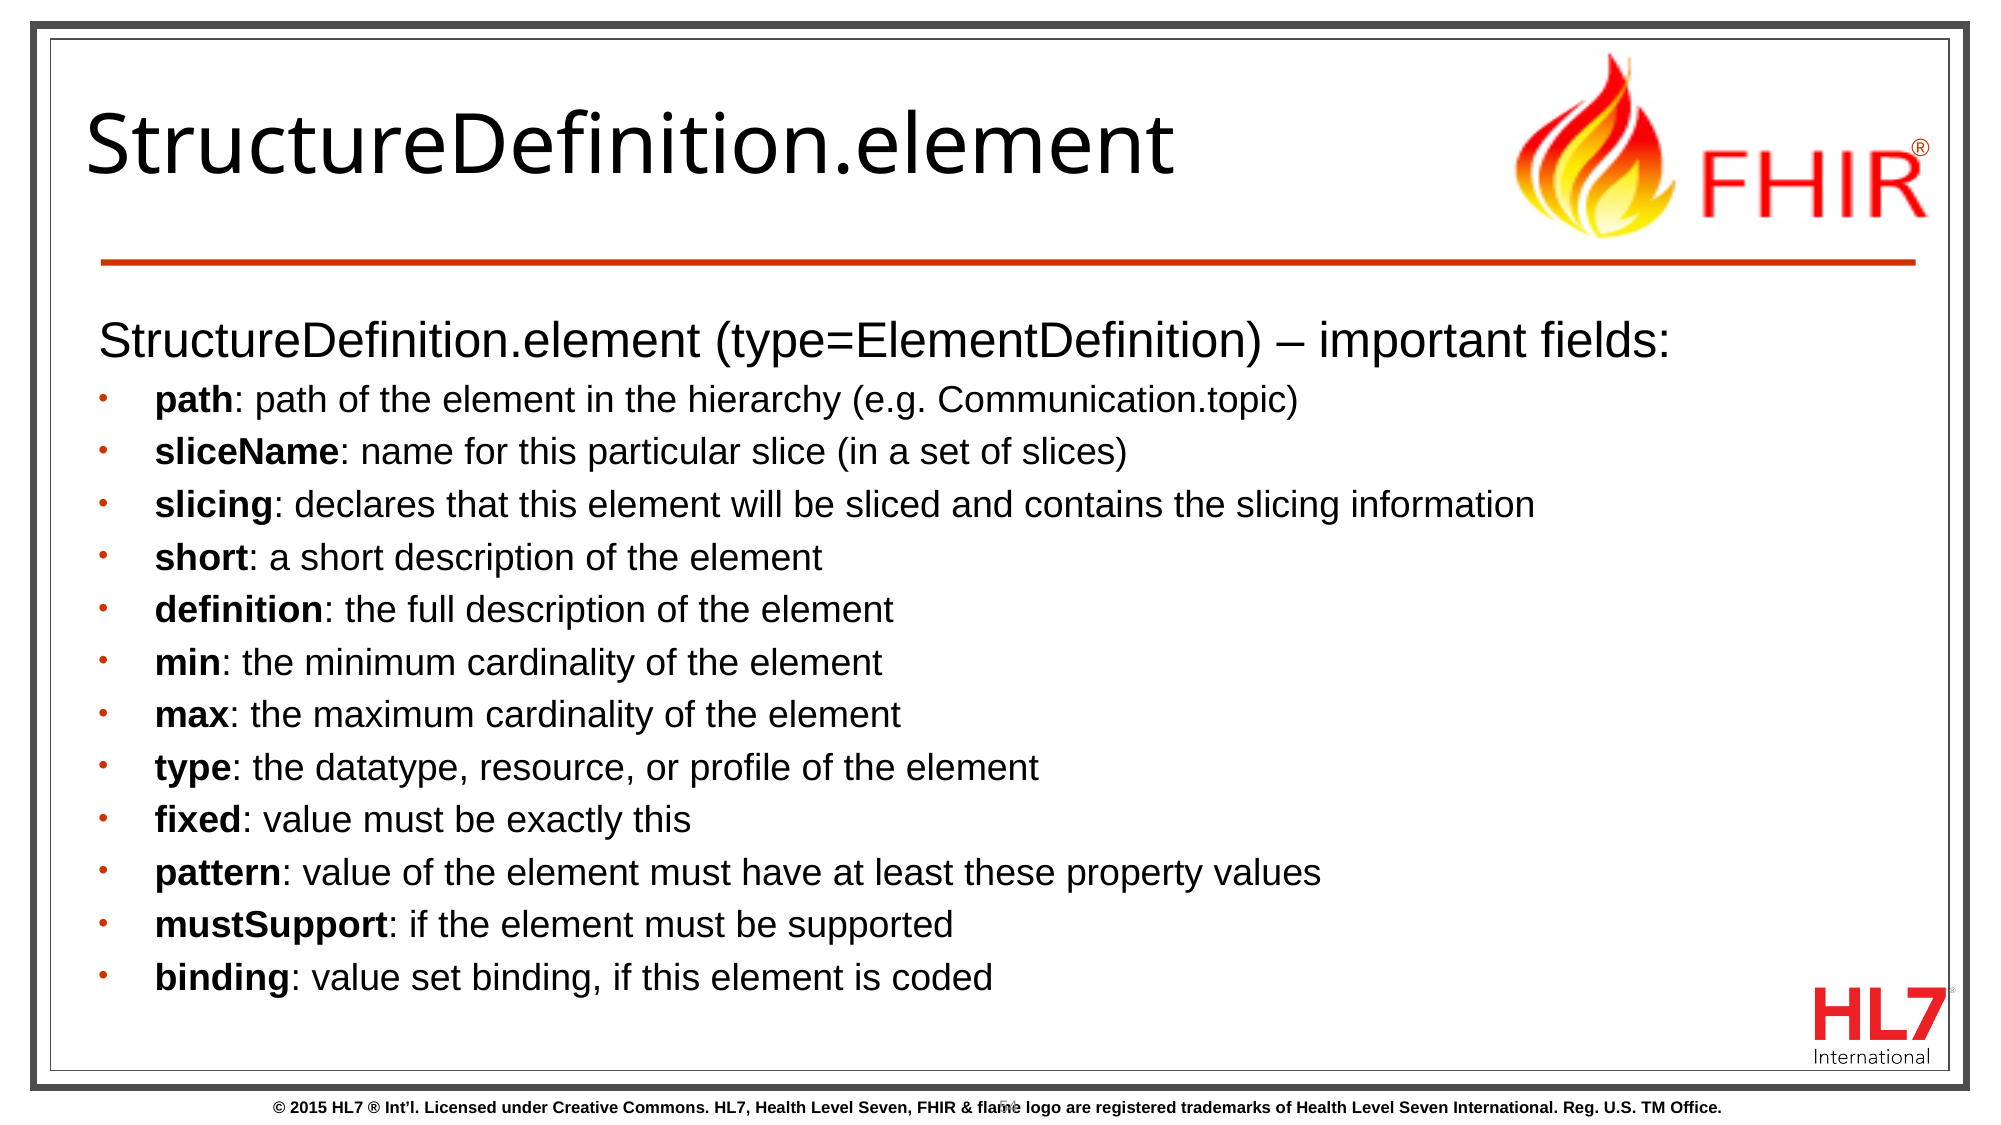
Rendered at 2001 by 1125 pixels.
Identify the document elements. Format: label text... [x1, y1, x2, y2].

title StructureDefinition.element [70, 54, 1504, 244]
slide_number 54 [950, 1087, 1067, 1125]
list StructureDefinition.element (type=ElementDefinition) – important fields: path: path of the element in the hierarchy (e.g. Communication.topic) sliceName: name for this particular slice (in a set of slices) slicing: declares that this element will be sliced and contains the slicing information short: a short description of the element definition: the full description of the element min: the minimum cardinality of the element max: the maximum cardinality of the element type: the datatype, resource, or profile of the element fixed: value must be exactly this pattern: value of the element must have at least these property values mustSupport: if the element must be supported binding: value set binding, if this element is coded [83, 299, 1917, 1059]
picture [1498, 42, 1944, 249]
picture [1771, 937, 1999, 1114]
